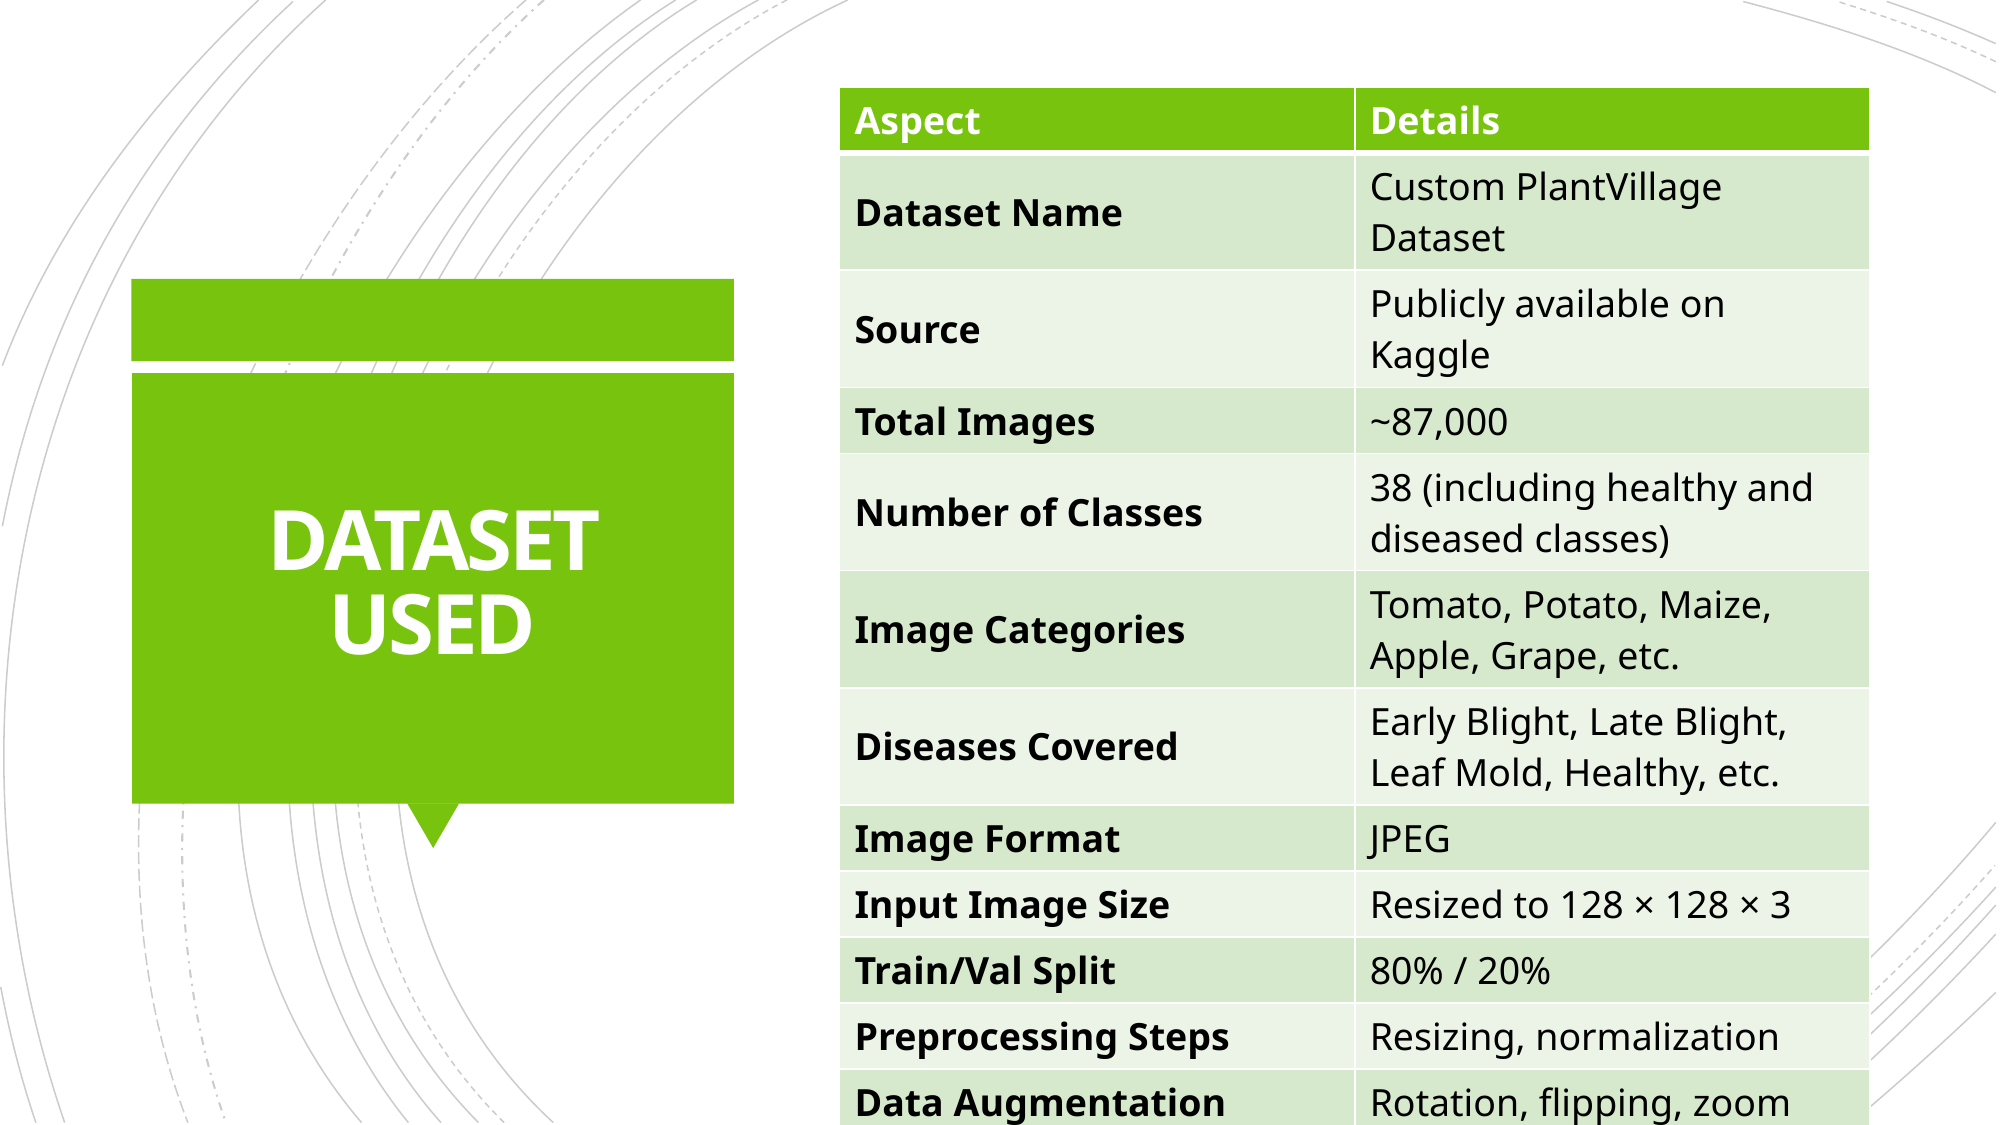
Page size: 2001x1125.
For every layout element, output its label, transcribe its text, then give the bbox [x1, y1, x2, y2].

table_cell Publicly available on Kaggle [1356, 271, 1869, 387]
table_cell Data Augmentation [840, 1070, 1354, 1125]
table_cell Custom PlantVillage Dataset [1356, 156, 1869, 269]
text_box [818, 56, 1900, 1068]
table_cell Rotation, flipping, zoom [1356, 1070, 1869, 1125]
table_cell Preprocessing Steps [840, 1004, 1354, 1068]
table_cell Train/Val Split [840, 938, 1354, 1002]
table_cell Diseases Covered [840, 689, 1354, 804]
table_cell Early Blight, Late Blight, Leaf Mold, Healthy, etc. [1356, 689, 1869, 804]
table_cell JPEG [1356, 806, 1869, 870]
table_header Aspect [840, 88, 1354, 150]
table_cell Source [840, 271, 1354, 387]
table_cell Tomato, Potato, Maize, Apple, Grape, etc. [1356, 571, 1869, 687]
table_cell 38 (including healthy and diseased classes) [1356, 454, 1869, 570]
table_cell Resized to 128 × 128 × 3 [1356, 872, 1869, 936]
table_cell Number of Classes [840, 454, 1354, 570]
table_cell Image Categories [840, 571, 1354, 687]
table_cell Total Images [840, 388, 1354, 453]
table_header Details [1356, 88, 1869, 150]
table_cell 80% / 20% [1356, 938, 1869, 1002]
table_cell ~87,000 [1356, 388, 1869, 453]
table_cell Dataset Name [840, 156, 1354, 269]
table_cell Input Image Size [840, 872, 1354, 936]
table_cell Resizing, normalization [1356, 1004, 1869, 1068]
table_cell Image Format [840, 806, 1354, 870]
title DATASET USED [145, 385, 720, 789]
